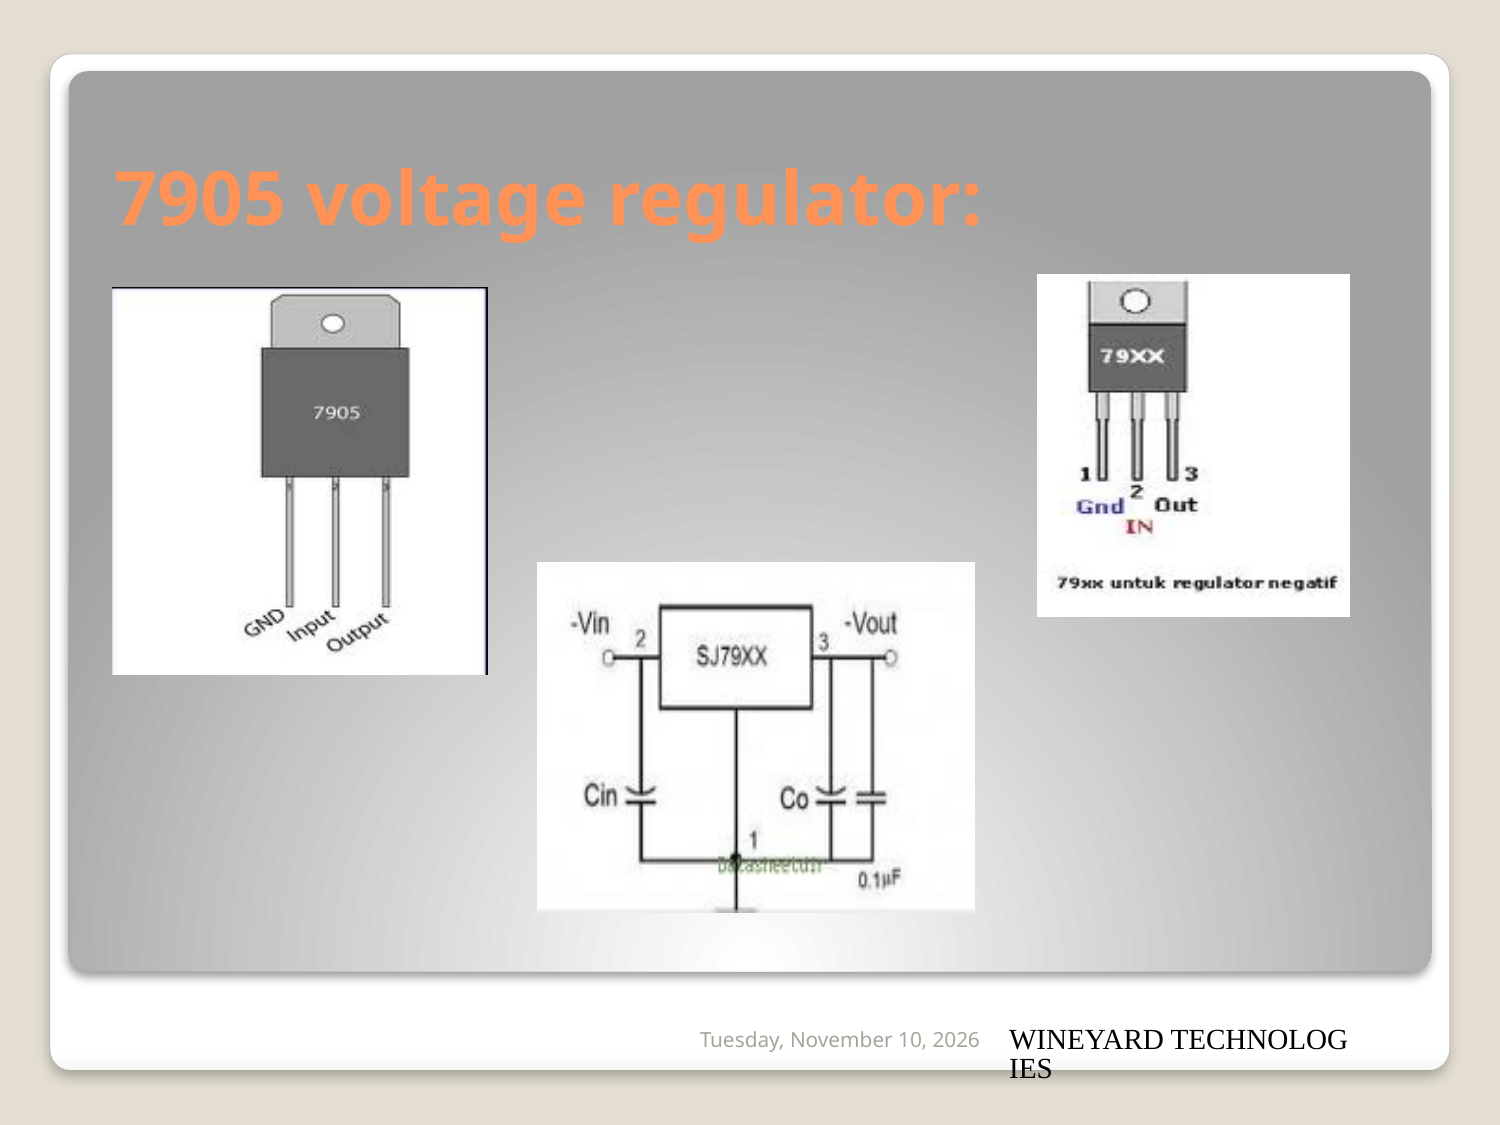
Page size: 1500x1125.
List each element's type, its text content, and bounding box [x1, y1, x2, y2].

footer WINEYARD TECHNOLOGIES [994, 1002, 1370, 1063]
picture [1037, 274, 1351, 617]
picture [537, 562, 976, 913]
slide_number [619, 1002, 994, 1063]
text_box 7905 voltage regulator: [99, 75, 1443, 248]
picture [112, 287, 488, 676]
